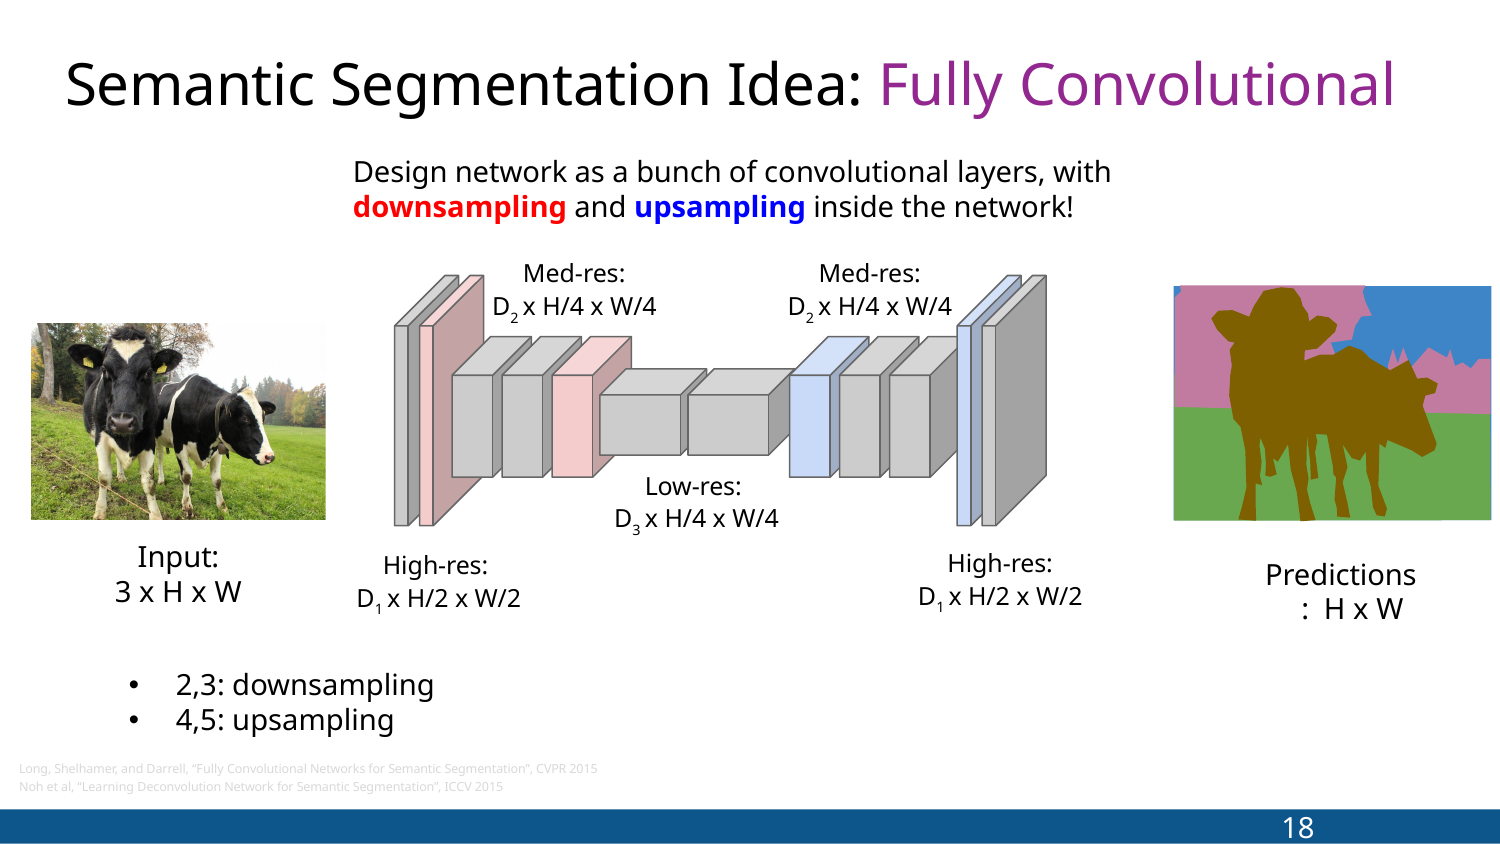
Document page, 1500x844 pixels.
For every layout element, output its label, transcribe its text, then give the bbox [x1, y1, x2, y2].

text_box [1173, 285, 1492, 522]
title Semantic Segmentation Idea: Fully Convolutional [62, 45, 1500, 189]
text_box Predictions: H x W [1262, 552, 1420, 626]
text_box High-res: D1 x H/2 x W/2 [293, 541, 542, 618]
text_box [393, 274, 1048, 527]
text_box [31, 323, 326, 520]
text_box Long, Shelhamer, and Darrell, “Fully Convolutional Networks for Semantic Segmentation”, CVPR 2015 Noh et al, “Learning Deconvolution Network for Semantic Segmentation”, ICCV 2015 [17, 760, 850, 794]
text_box High-res: D1 x H/2 x W/2 [858, 539, 1107, 616]
slide_number 18 [1275, 800, 1334, 844]
text_box Med-res: D2 x H/4 x W/4 [721, 249, 981, 273]
text_box Med-res: D2 x H/4 x W/4 [435, 249, 676, 273]
text_box Input: 3 x H x W [113, 536, 244, 608]
text_box 2,3: downsampling 4,5: upsampling [114, 659, 450, 744]
text_box Design network as a bunch of convolutional layers, with downsampling and upsampling inside the network! [350, 152, 1133, 224]
